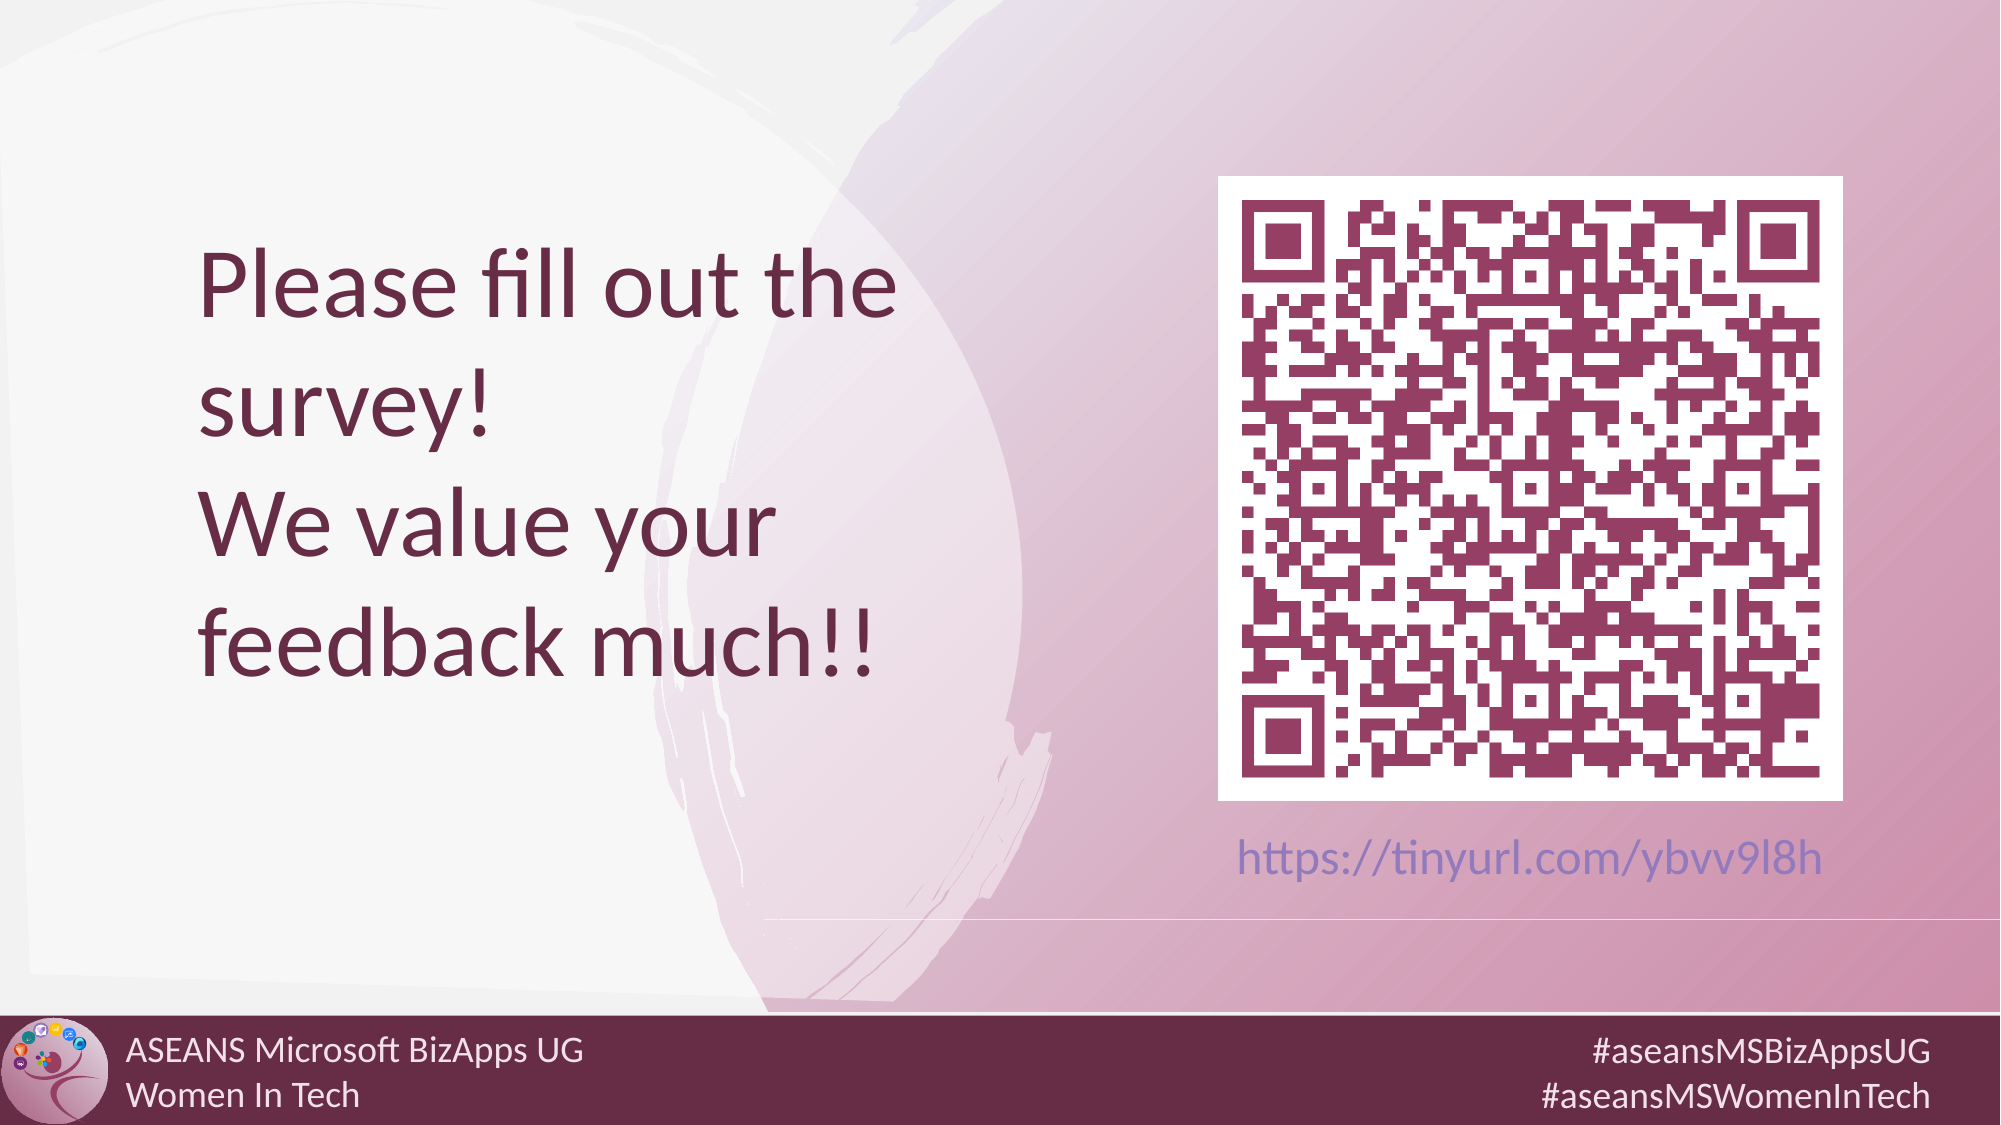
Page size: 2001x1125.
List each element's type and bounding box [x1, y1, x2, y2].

picture [1218, 176, 1843, 801]
picture [72, 1036, 87, 1051]
picture [37, 1027, 46, 1035]
picture [25, 1034, 33, 1043]
